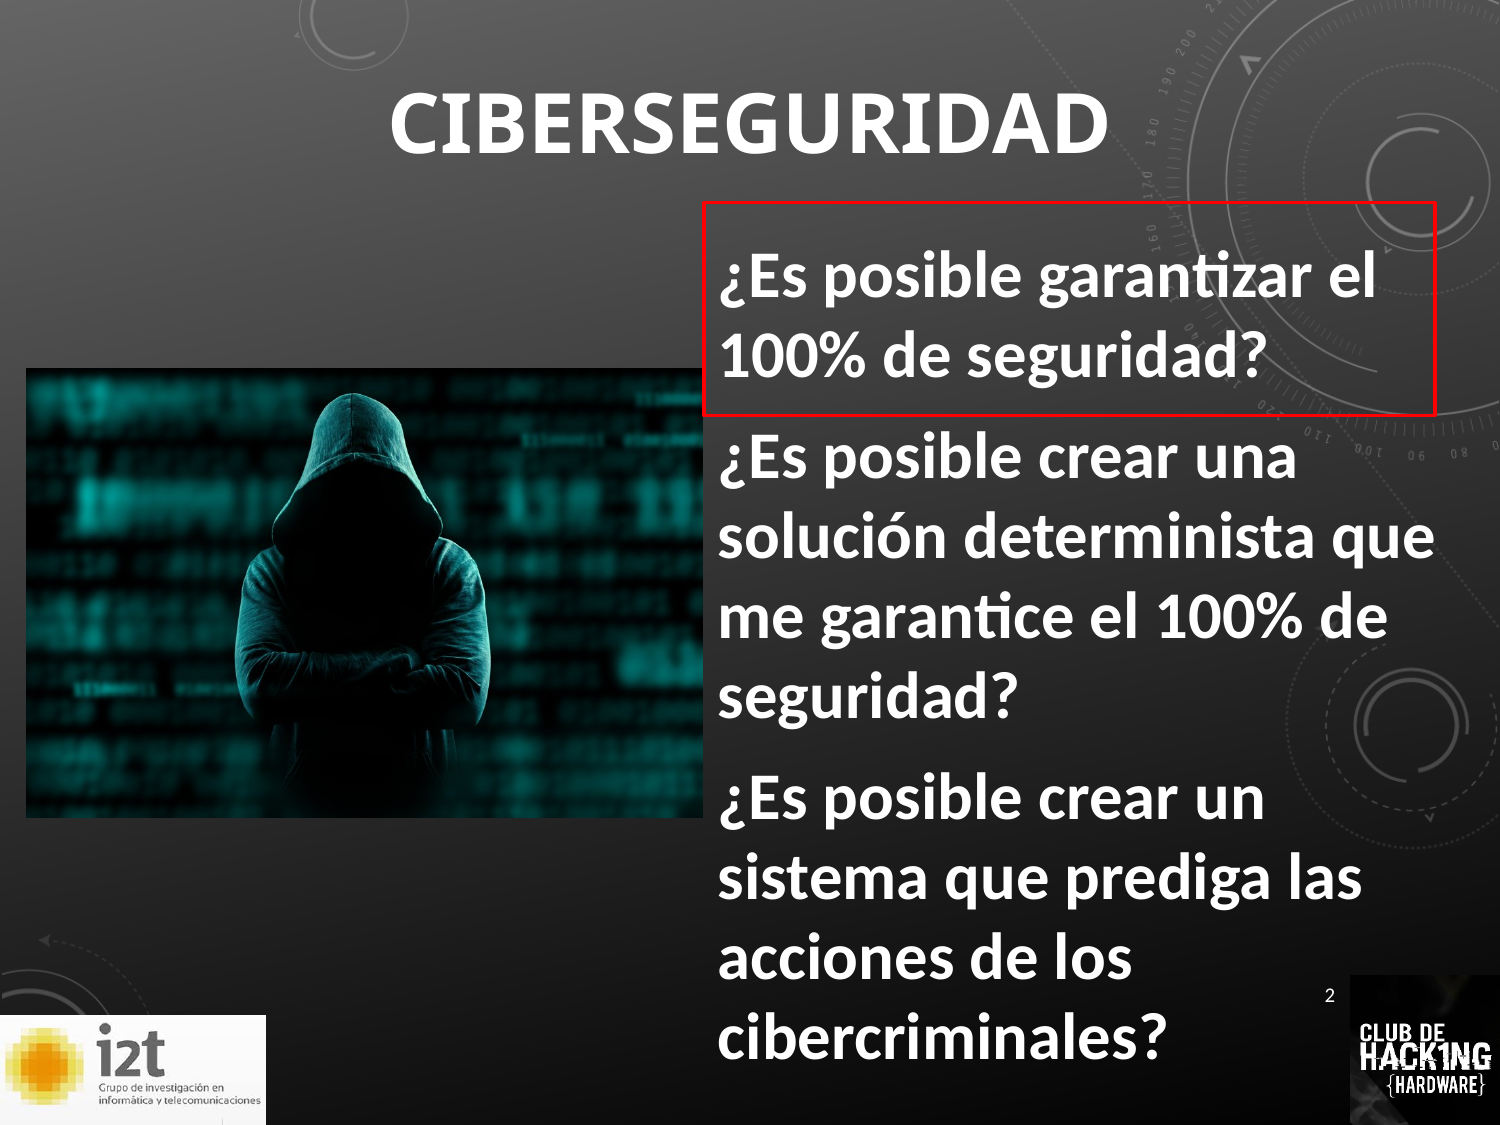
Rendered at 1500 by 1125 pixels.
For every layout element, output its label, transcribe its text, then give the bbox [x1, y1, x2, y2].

picture [0, 241, 1500, 1125]
text_box [702, 201, 1437, 417]
title Ciberseguridad [0, 1, 1500, 241]
list ¿Es posible garantizar el 100% de seguridad? ¿Es posible crear una solución determinista que me garantice el 100% de seguridad? ¿Es posible crear un sistema que prediga las acciones de los cibercriminales? [702, 278, 1463, 1025]
